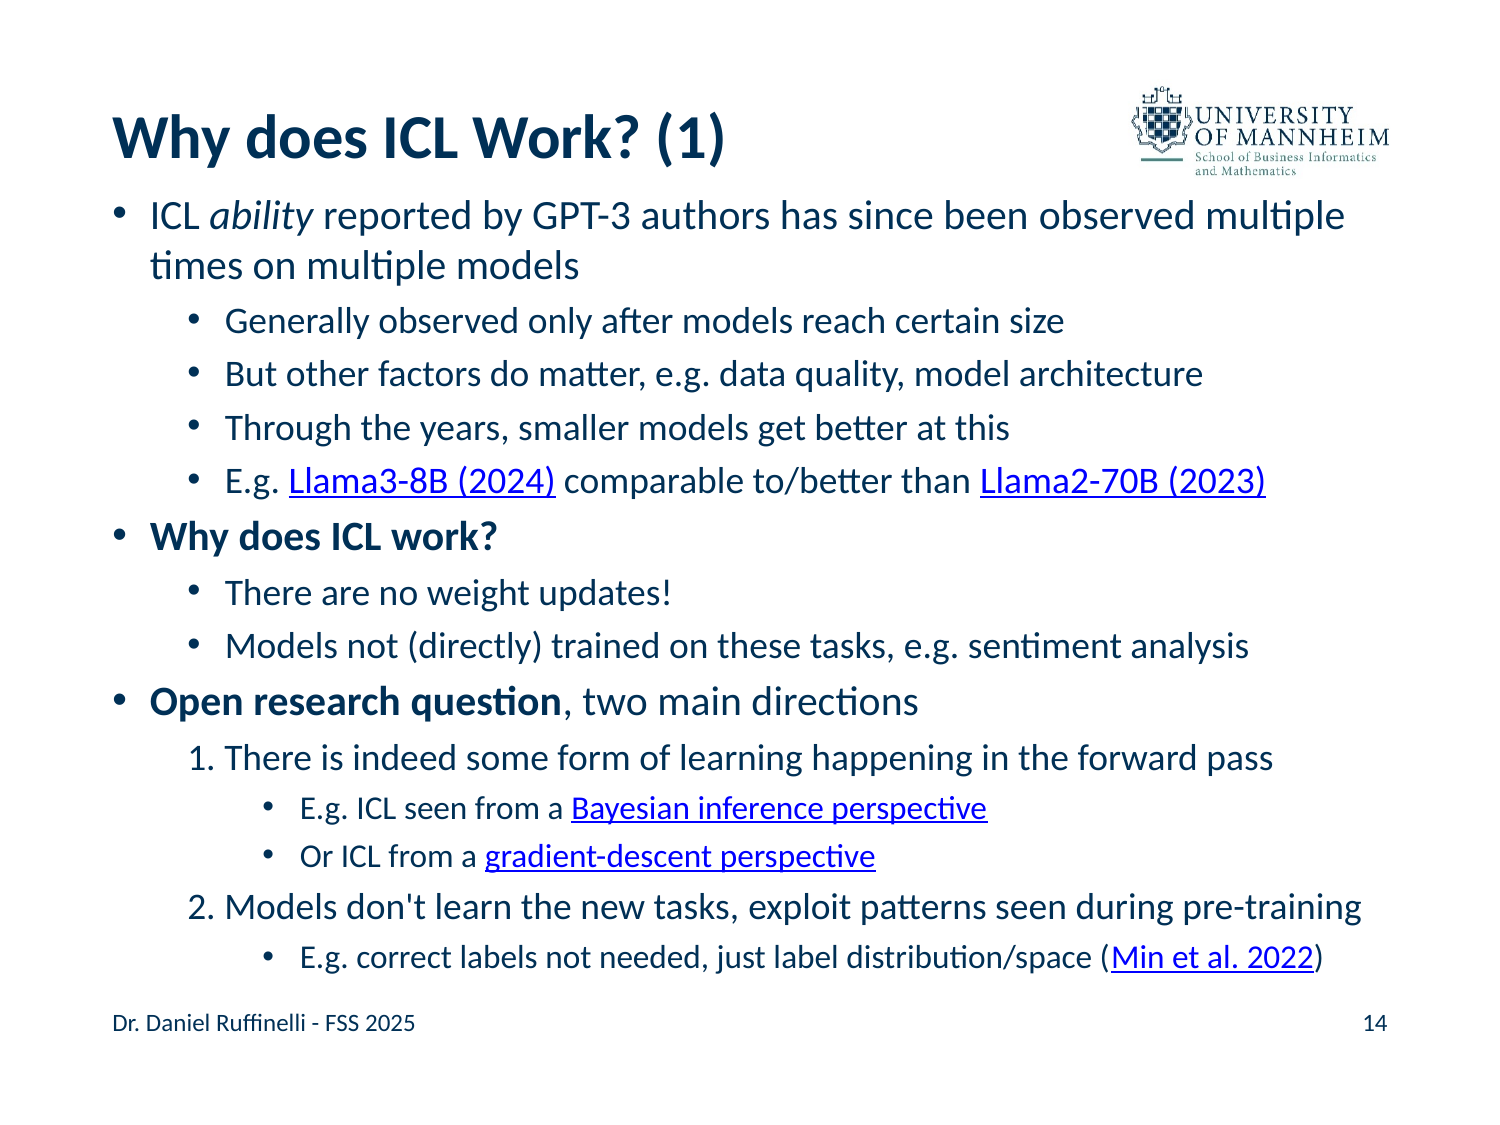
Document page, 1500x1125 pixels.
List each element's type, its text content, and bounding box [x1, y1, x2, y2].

slide_number 14 [1214, 1006, 1388, 1036]
list ICL ability reported by GPT-3 authors has since been observed multiple times on multiple models Generally observed only after models reach certain size But other factors do matter, e.g. data quality, model architecture Through the years, smaller models get better at this E.g. Llama3-8B (2024) comparable to/better than Llama2-70B (2023) Why does ICL work? There are no weight updates! Models not (directly) trained on these tasks, e.g. sentiment analysis Open research question, two main directions 1. There is indeed some form of learning happening in the forward pass E.g. ICL seen from a Bayesian inference perspective Or ICL from a gradient-descent perspective 2. Models don't learn the new tasks, exploit patterns seen during pre-training E.g. correct labels not needed, just label distribution/space (Min et al. 2022) [112, 187, 1388, 997]
title Why does ICL Work? (1) [112, 95, 1011, 187]
footer Dr. Daniel Ruffinelli - FSS 2025 [112, 1006, 588, 1036]
picture [1095, 57, 1425, 211]
